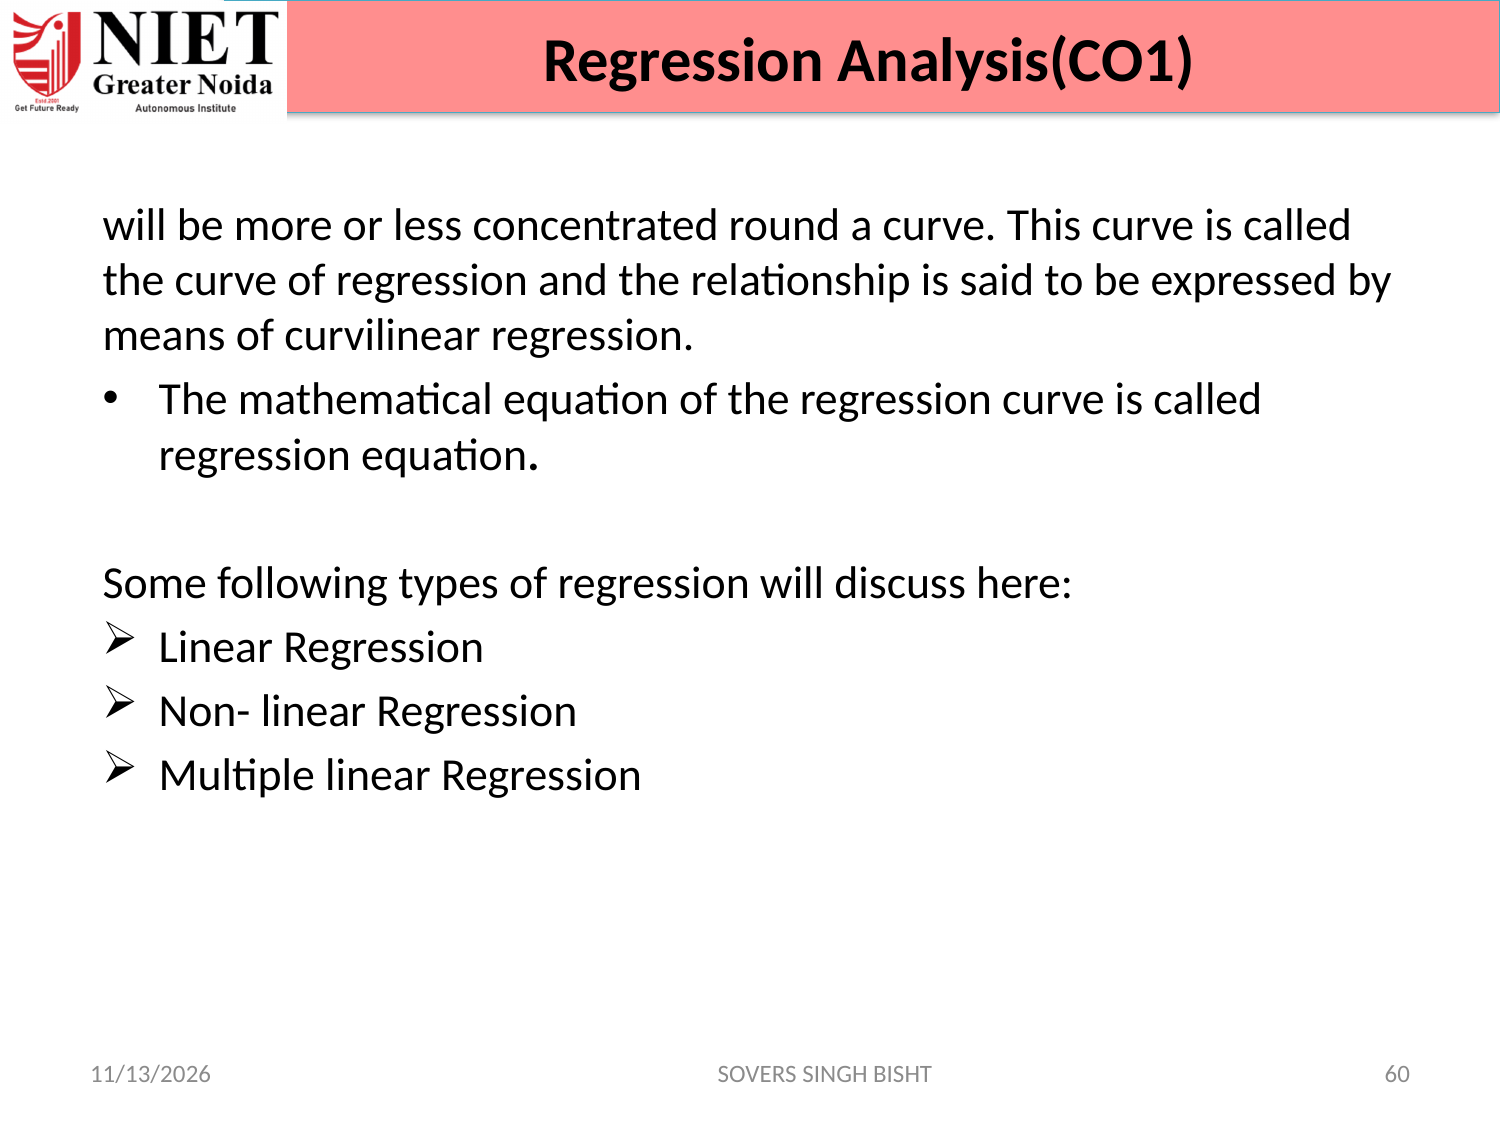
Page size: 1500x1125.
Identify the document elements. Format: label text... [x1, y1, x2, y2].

footer SOVERS SINGH BISHT [412, 1042, 1074, 1103]
slide_number 60 [1074, 1042, 1425, 1103]
text_box Regression Analysis(CO1) [288, 0, 1500, 113]
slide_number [75, 1042, 412, 1103]
list will be more or less concentrated round a curve. This curve is called the curve of regression and the relationship is said to be expressed by means of curvilinear regression. The mathematical equation of the regression curve is called regression equation. Some following types of regression will discuss here: Linear Regression Non- linear Regression Multiple linear Regression [87, 187, 1438, 930]
picture [0, 0, 288, 125]
